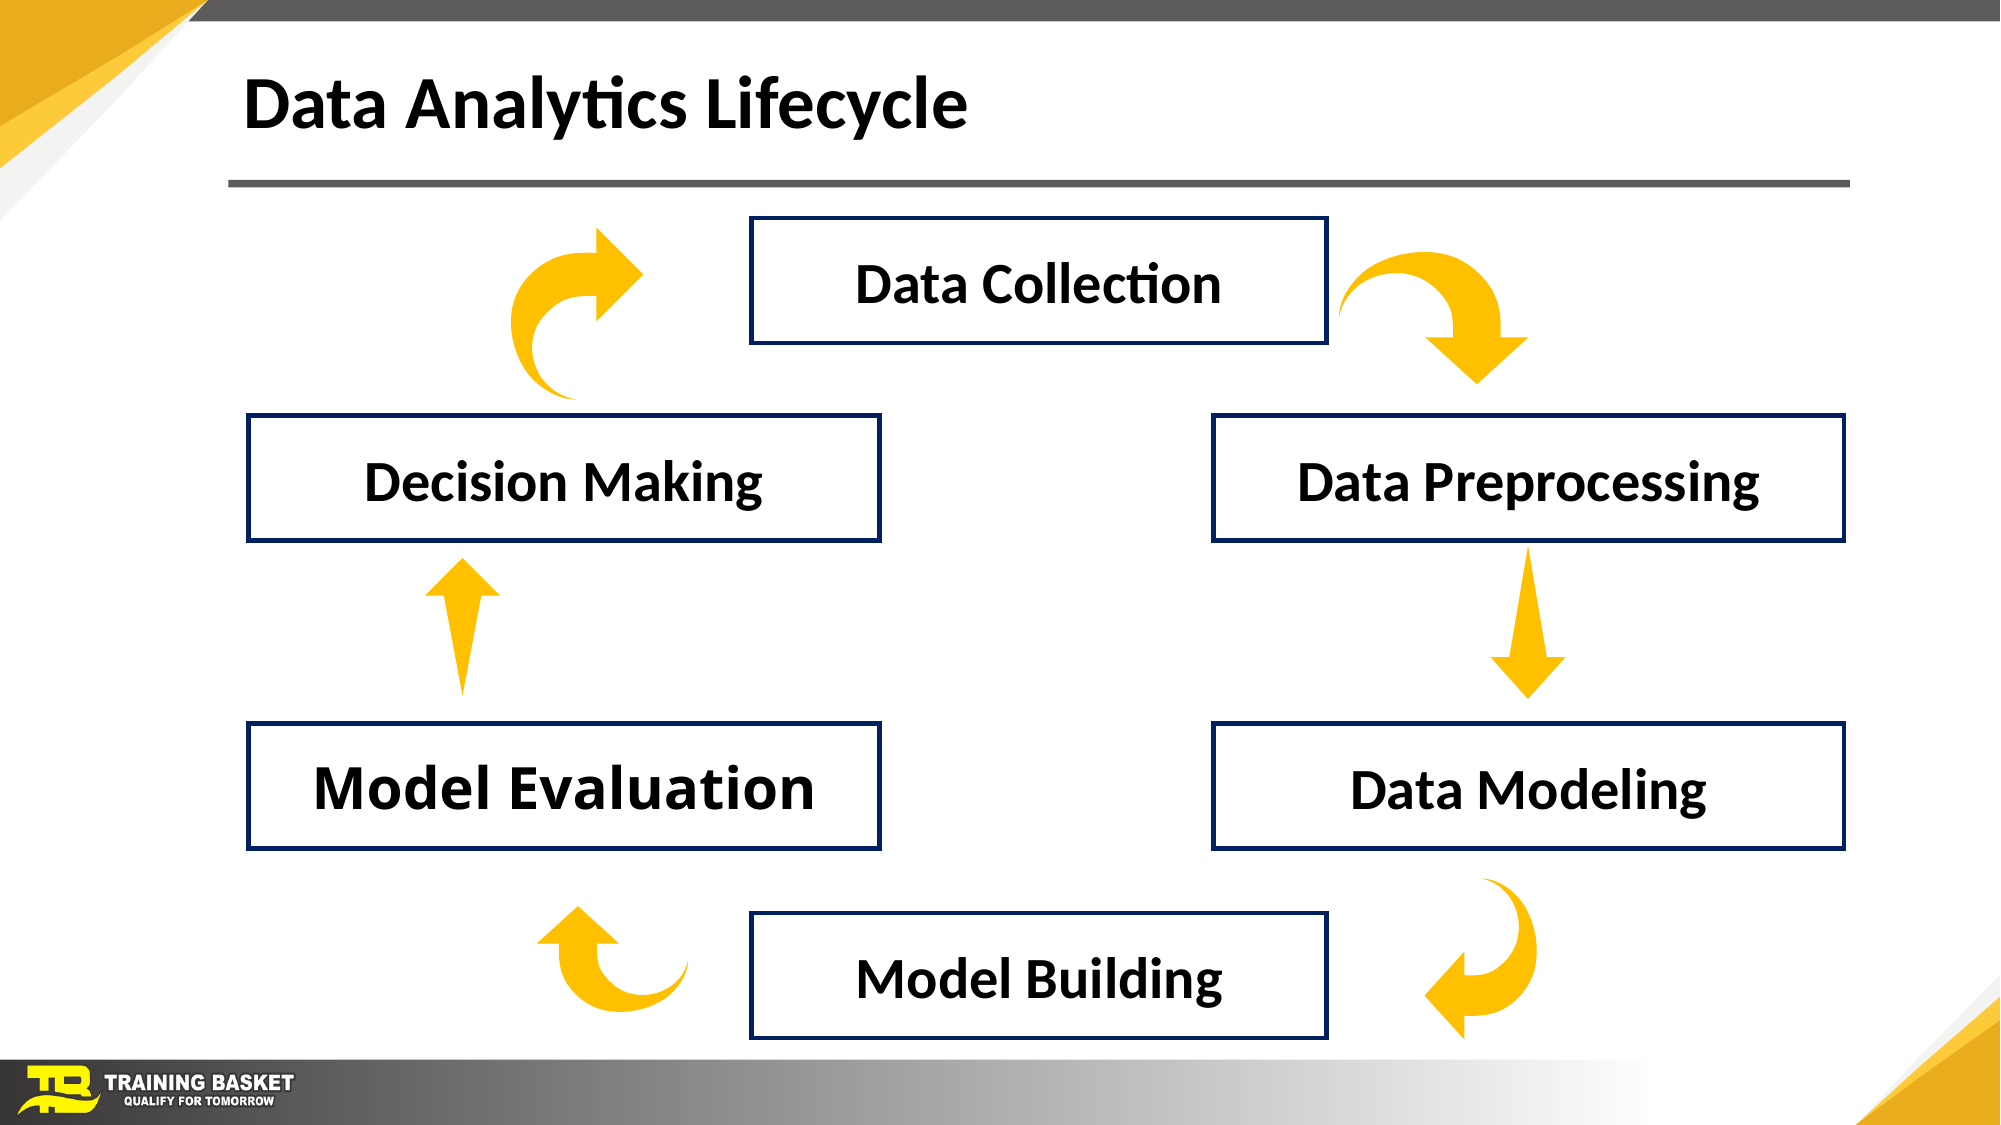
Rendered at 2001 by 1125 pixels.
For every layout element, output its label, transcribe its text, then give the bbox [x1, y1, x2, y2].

picture [0, 1059, 1650, 1125]
text_box Data Modeling [1212, 723, 1845, 850]
text_box [227, 179, 1851, 188]
text_box Model Evaluation [248, 723, 880, 850]
text_box Data Preprocessing [1212, 414, 1845, 541]
text_box Data Collection [751, 217, 1328, 344]
text_box [1490, 545, 1566, 699]
text_box Model Building [751, 912, 1328, 1039]
text_box [1424, 878, 1537, 1040]
text_box Decision Making [248, 414, 880, 541]
text_box [536, 906, 689, 1012]
text_box Data Analytics Lifecycle [228, 45, 1153, 151]
text_box [425, 558, 501, 696]
text_box [511, 227, 644, 400]
text_box [1338, 252, 1529, 385]
